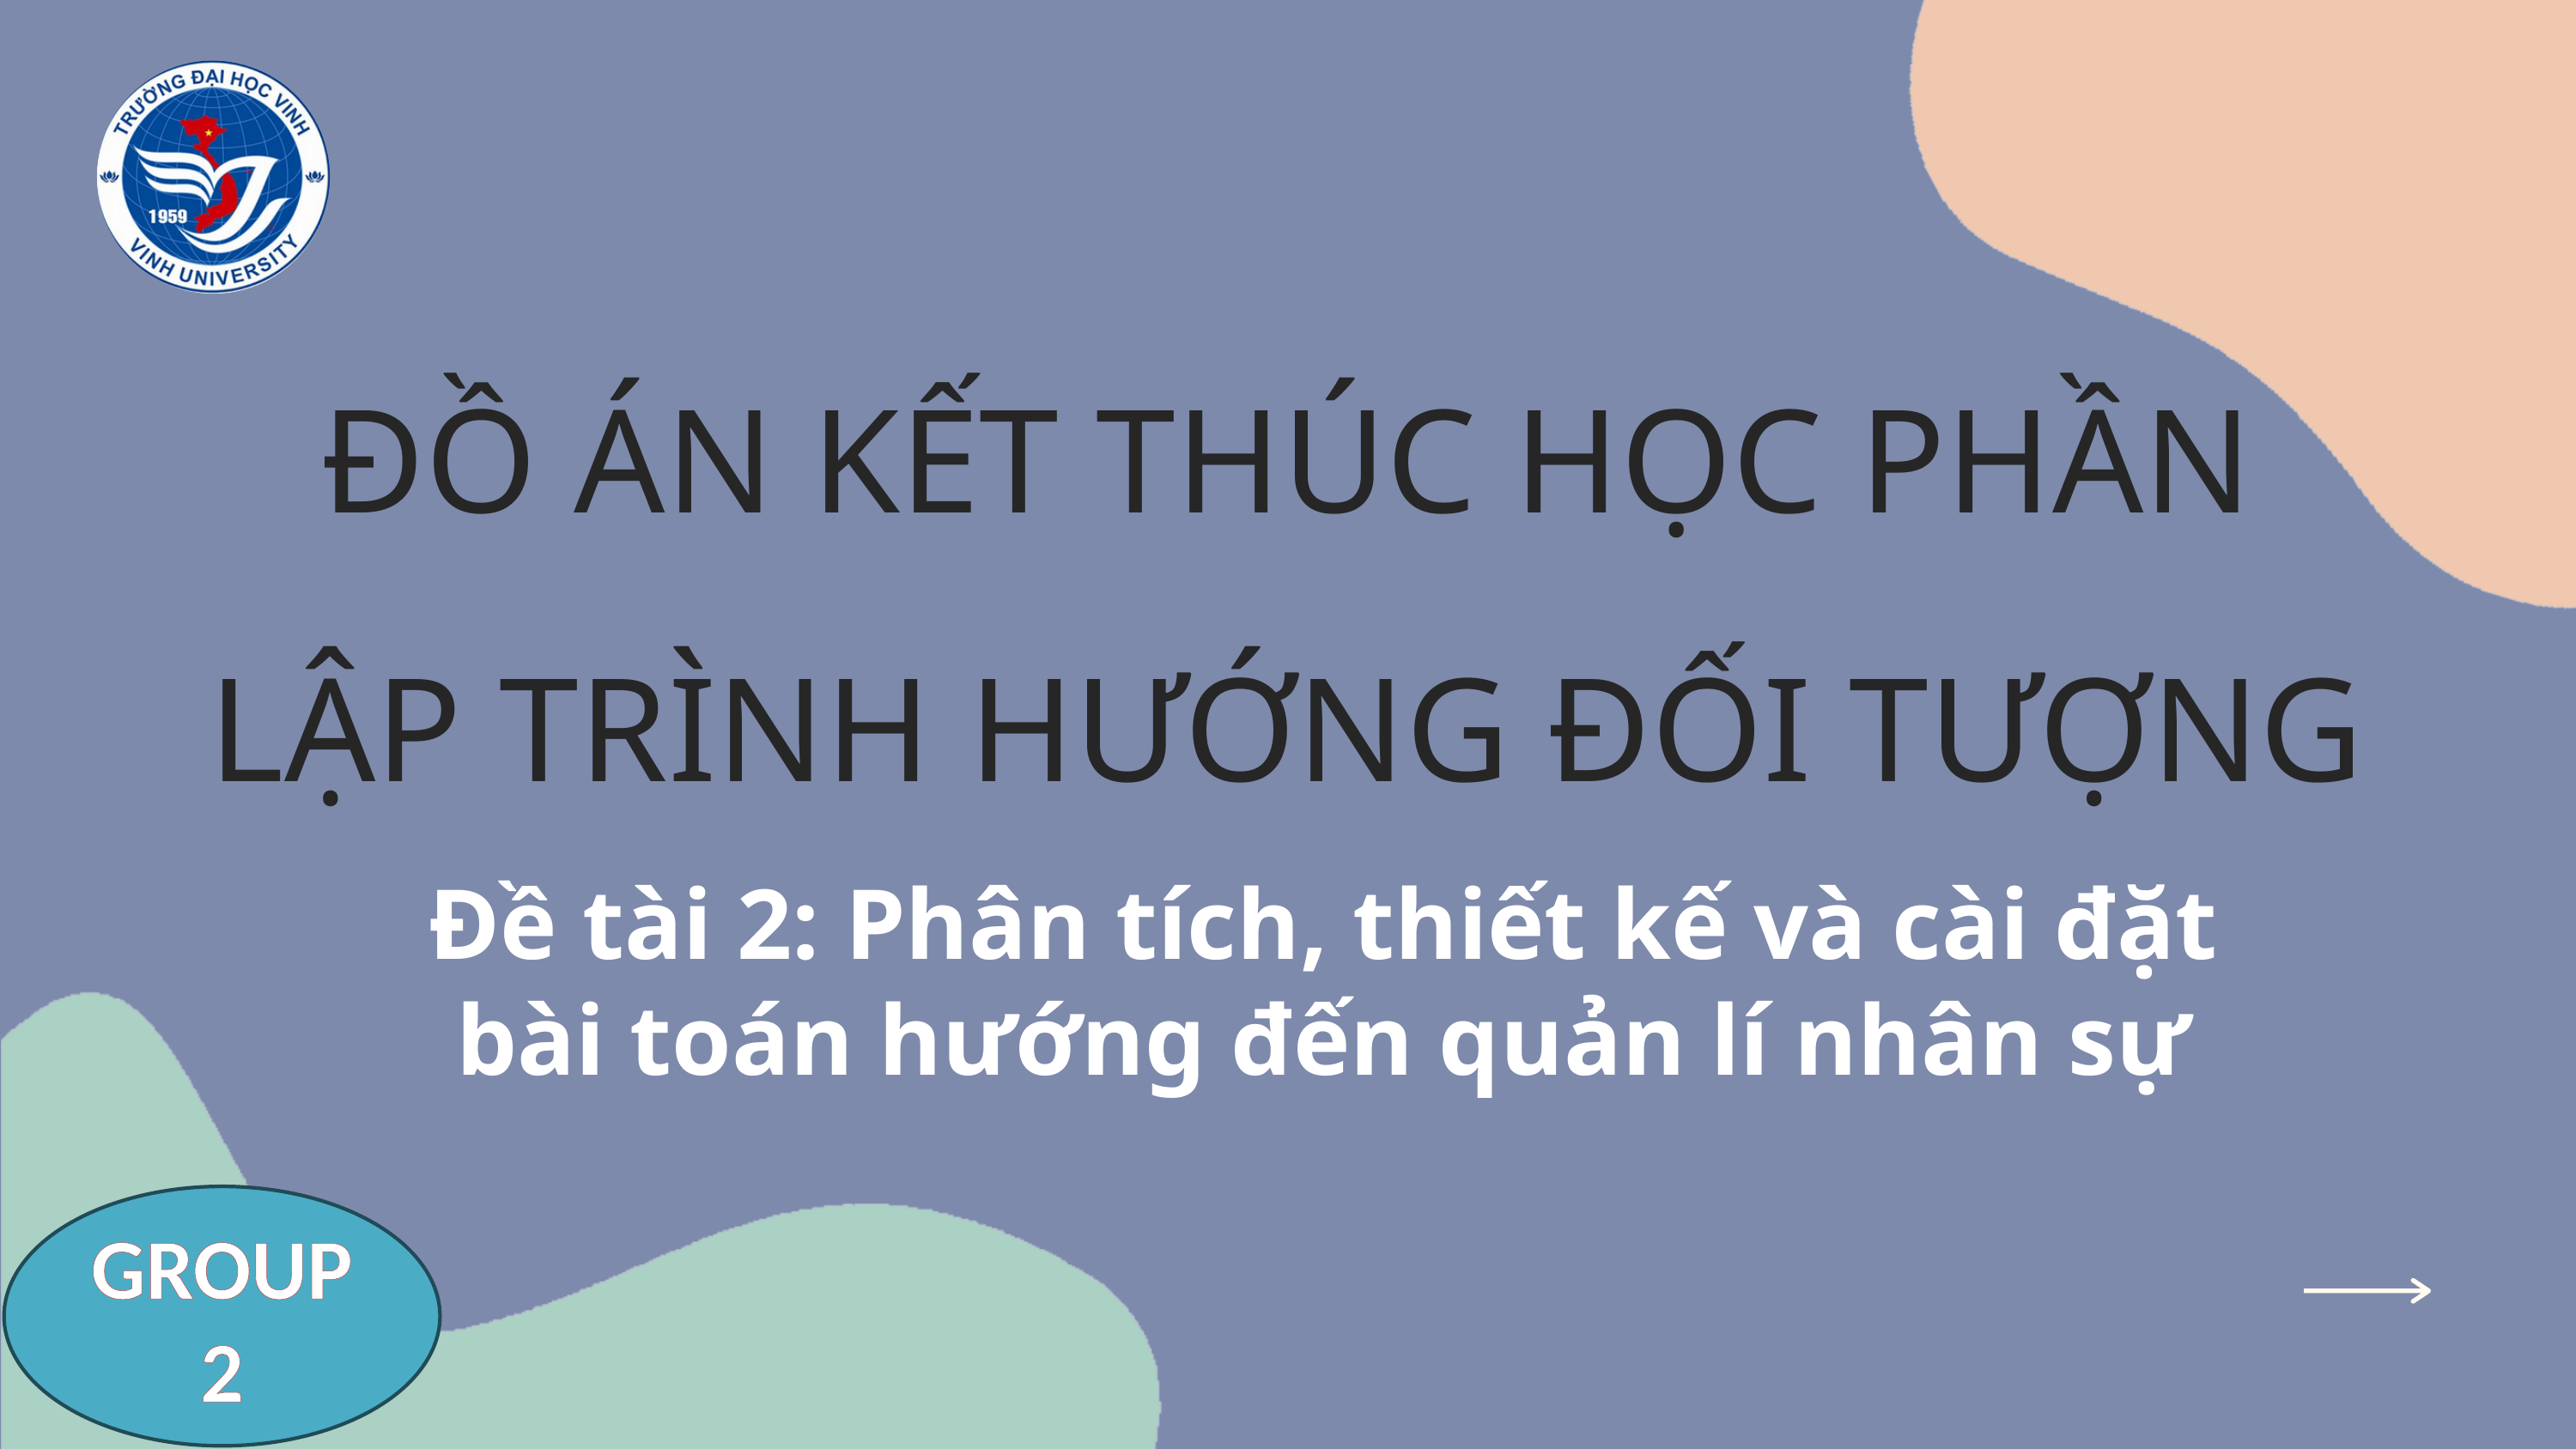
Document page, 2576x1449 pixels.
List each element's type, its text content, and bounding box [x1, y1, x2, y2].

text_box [2303, 1277, 2432, 1304]
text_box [191, 273, 2384, 857]
picture [2, 587, 1188, 1449]
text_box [96, 60, 331, 294]
text_box GROUP 2 [2, 1184, 320, 1448]
picture [2, 1324, 191, 1447]
text_box Đề tài 2: Phân tích, thiết kế và cài đặt bài toán hướng đến quản lí nhân sự [866, 866, 2251, 1101]
picture [1833, 0, 2576, 763]
